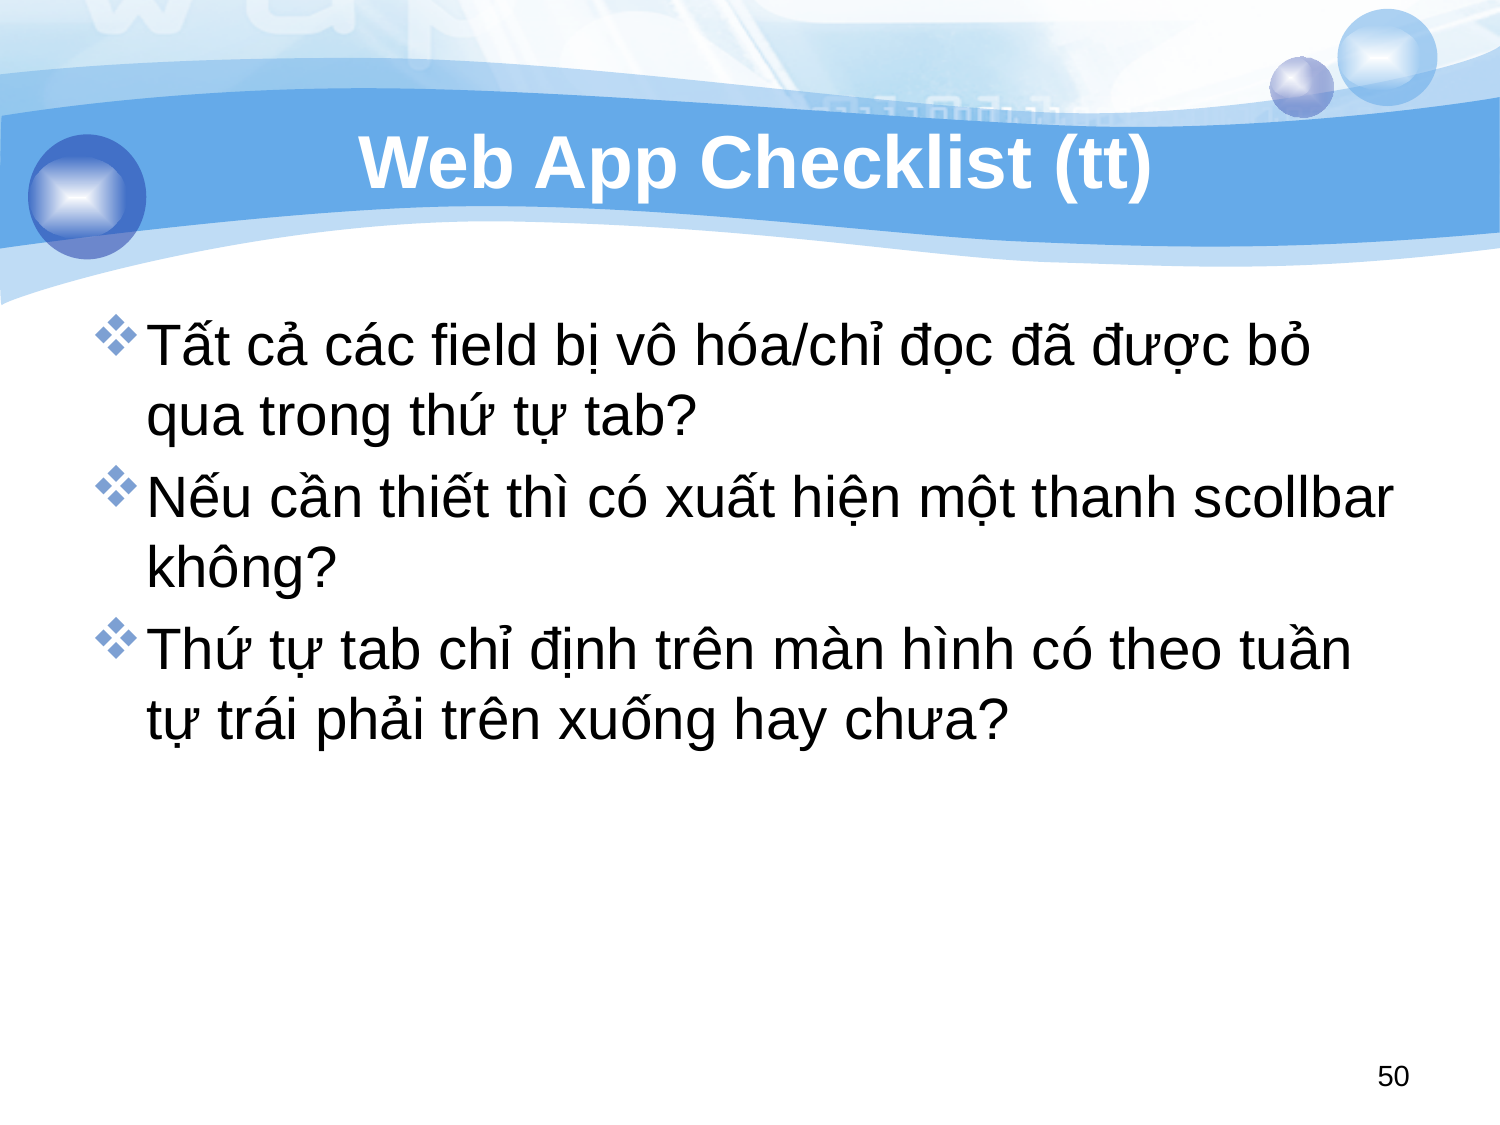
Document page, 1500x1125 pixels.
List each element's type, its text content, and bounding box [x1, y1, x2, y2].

title Web App Checklist (tt) [149, 112, 1363, 206]
slide_number 50 [1074, 1049, 1426, 1103]
picture [0, 0, 1500, 112]
list Tất cả các field bị vô hóa/chỉ đọc đã được bỏ qua trong thứ tự tab? Nếu cần thiết thì có xuất hiện một thanh scollbar không? Thứ tự tab chỉ định trên màn hình có theo tuần tự trái phải trên xuống hay chưa? [74, 299, 1426, 813]
